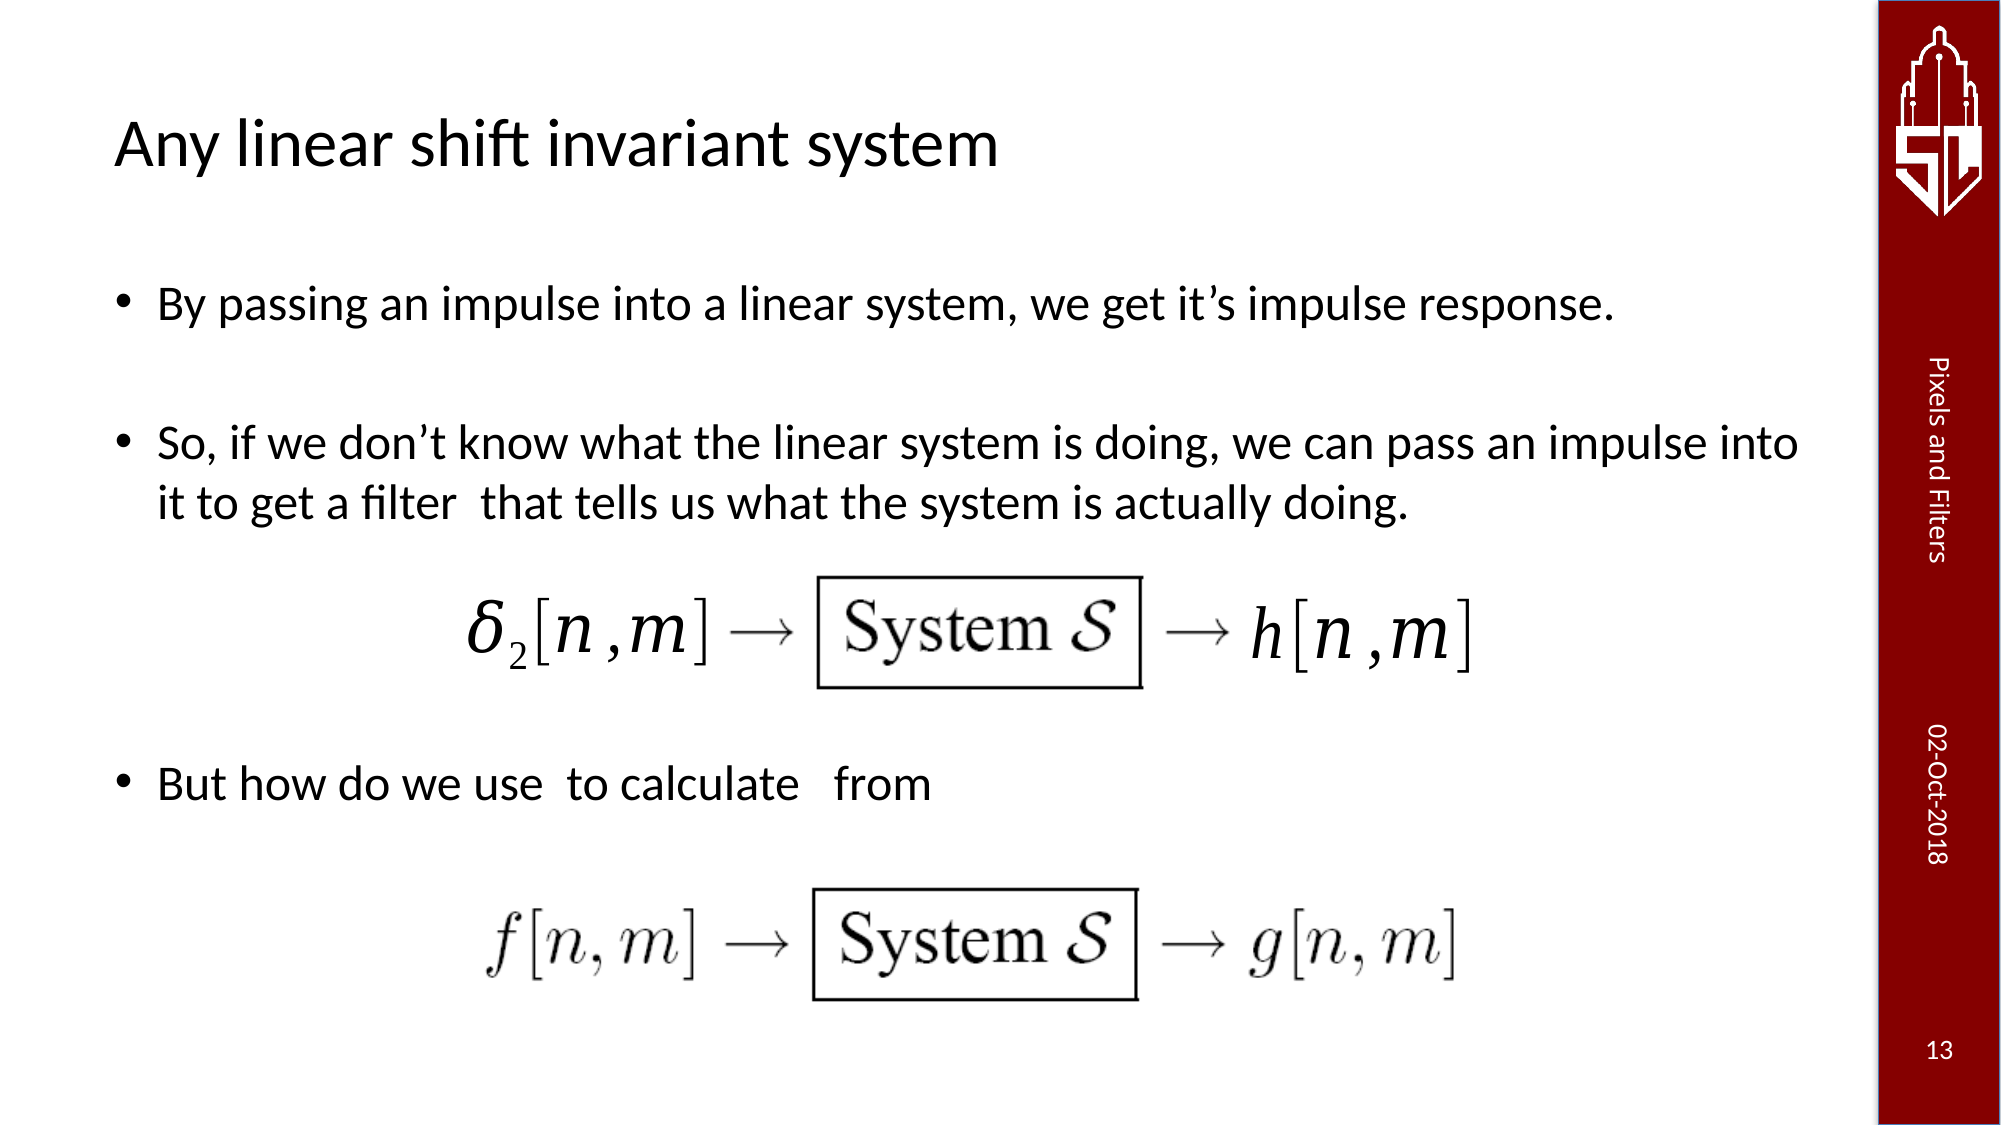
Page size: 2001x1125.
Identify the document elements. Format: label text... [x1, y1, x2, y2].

picture [462, 874, 1471, 1023]
title Any linear shift invariant system [99, 45, 1835, 233]
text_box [463, 562, 1476, 710]
picture [1896, 25, 1982, 217]
